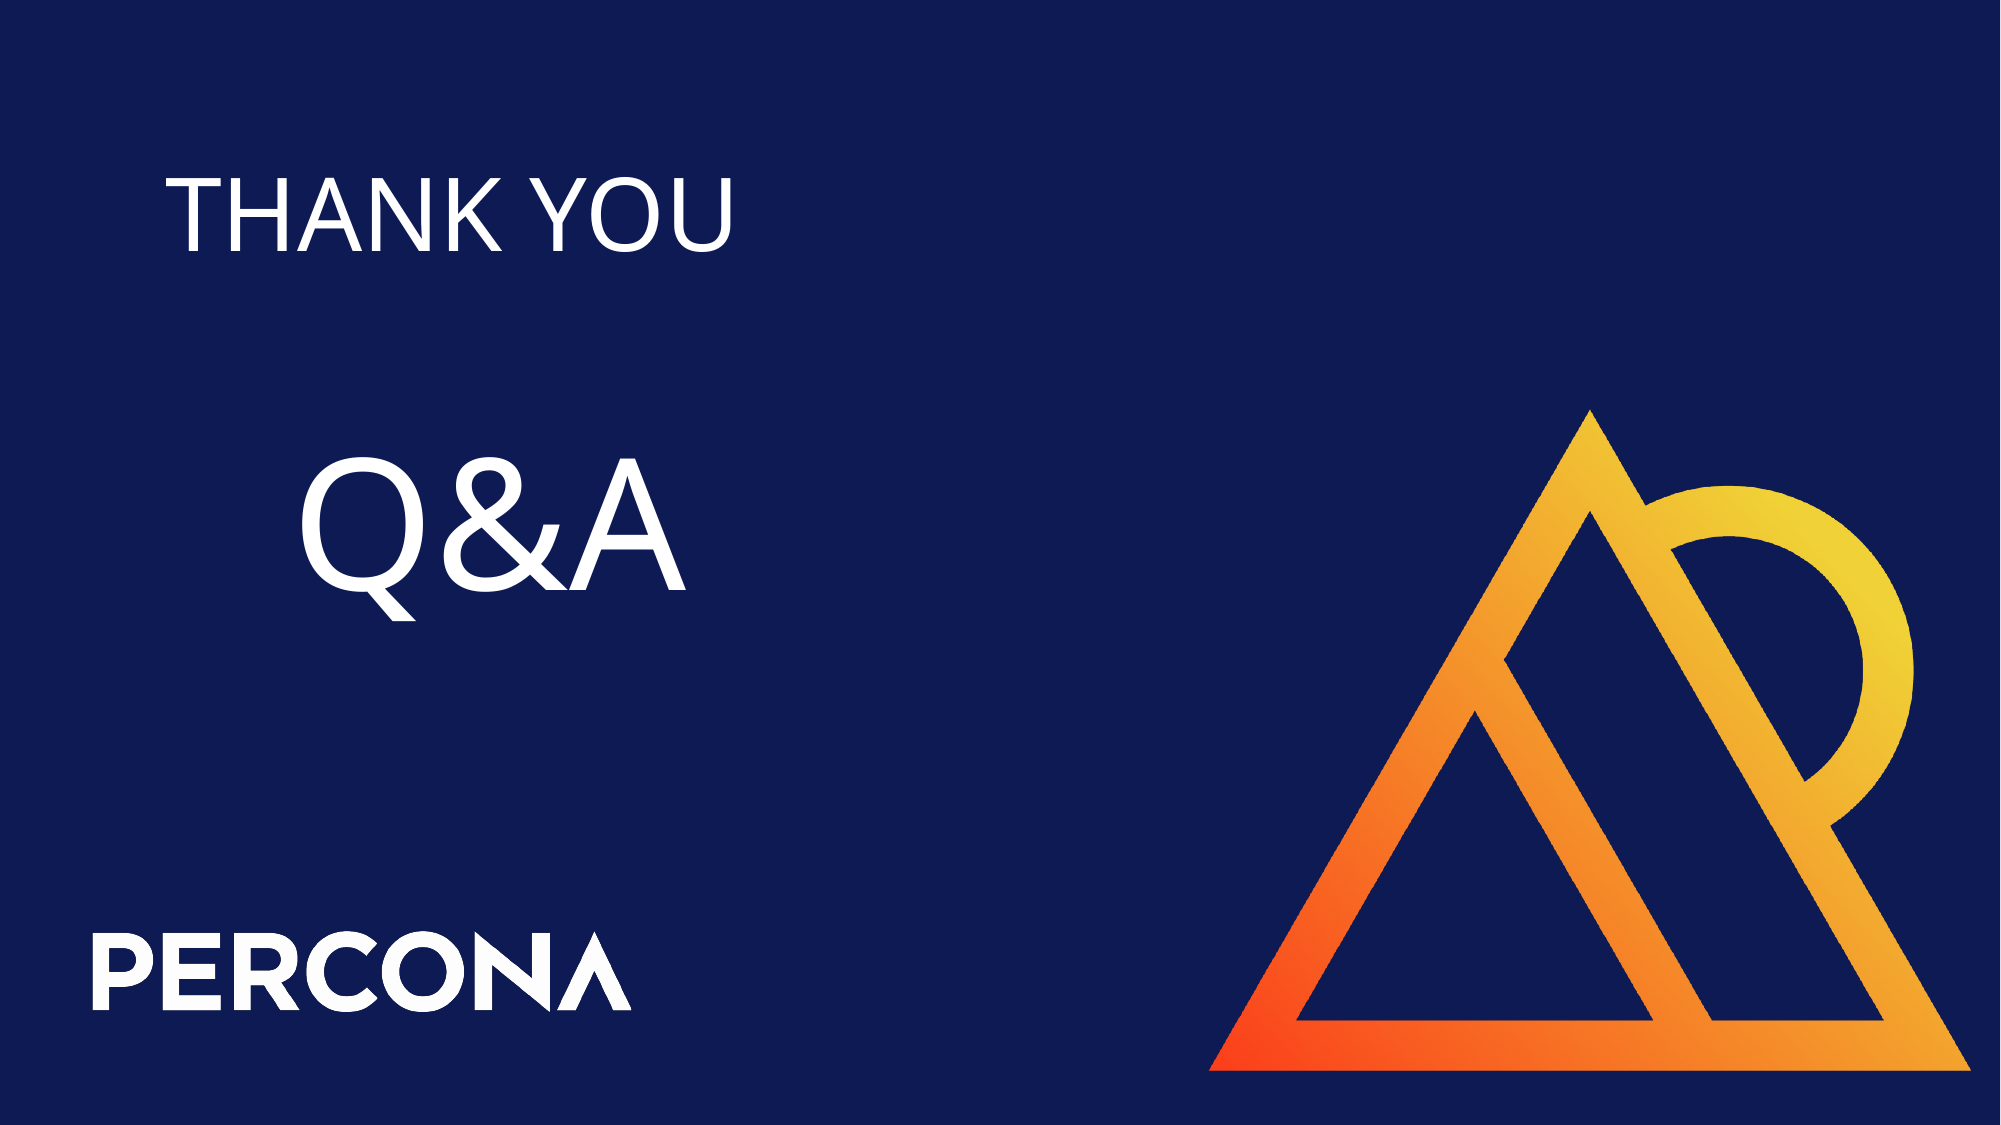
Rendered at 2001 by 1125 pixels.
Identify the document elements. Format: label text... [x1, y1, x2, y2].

picture [1206, 409, 1971, 1071]
text_box THANK YOU [150, 133, 1304, 287]
picture [84, 930, 632, 1012]
text_box Q&A [276, 392, 1067, 643]
